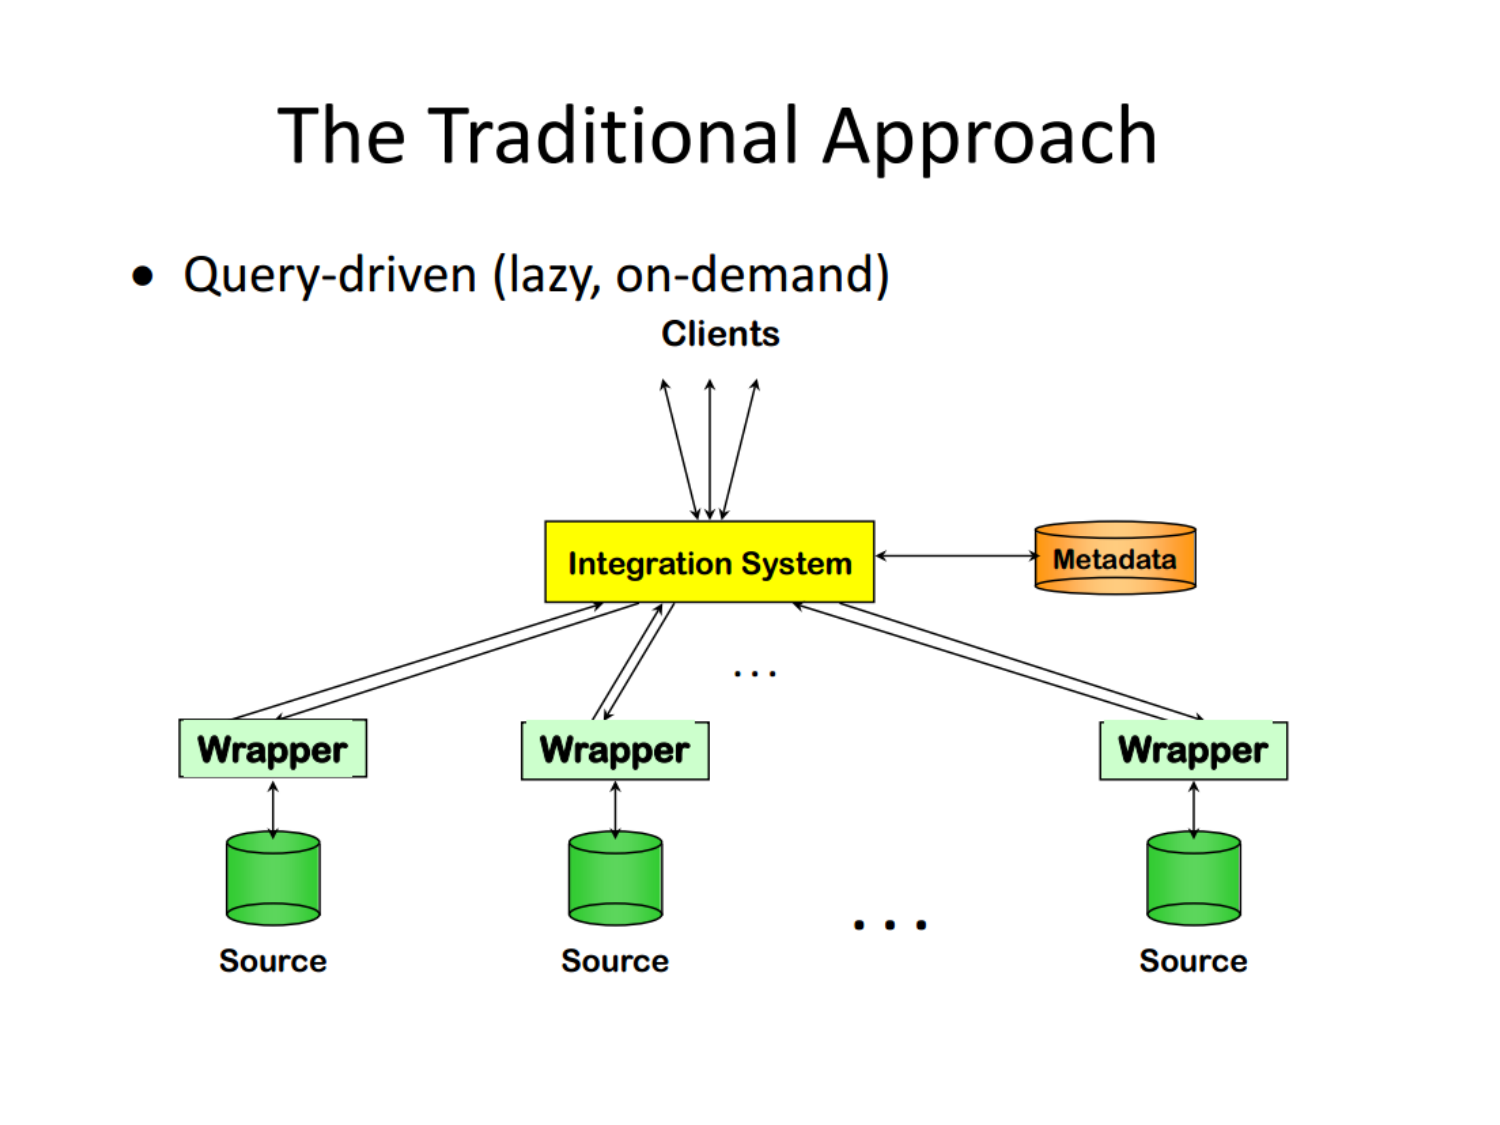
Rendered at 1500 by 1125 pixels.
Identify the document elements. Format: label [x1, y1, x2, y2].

picture [57, 37, 1456, 1026]
